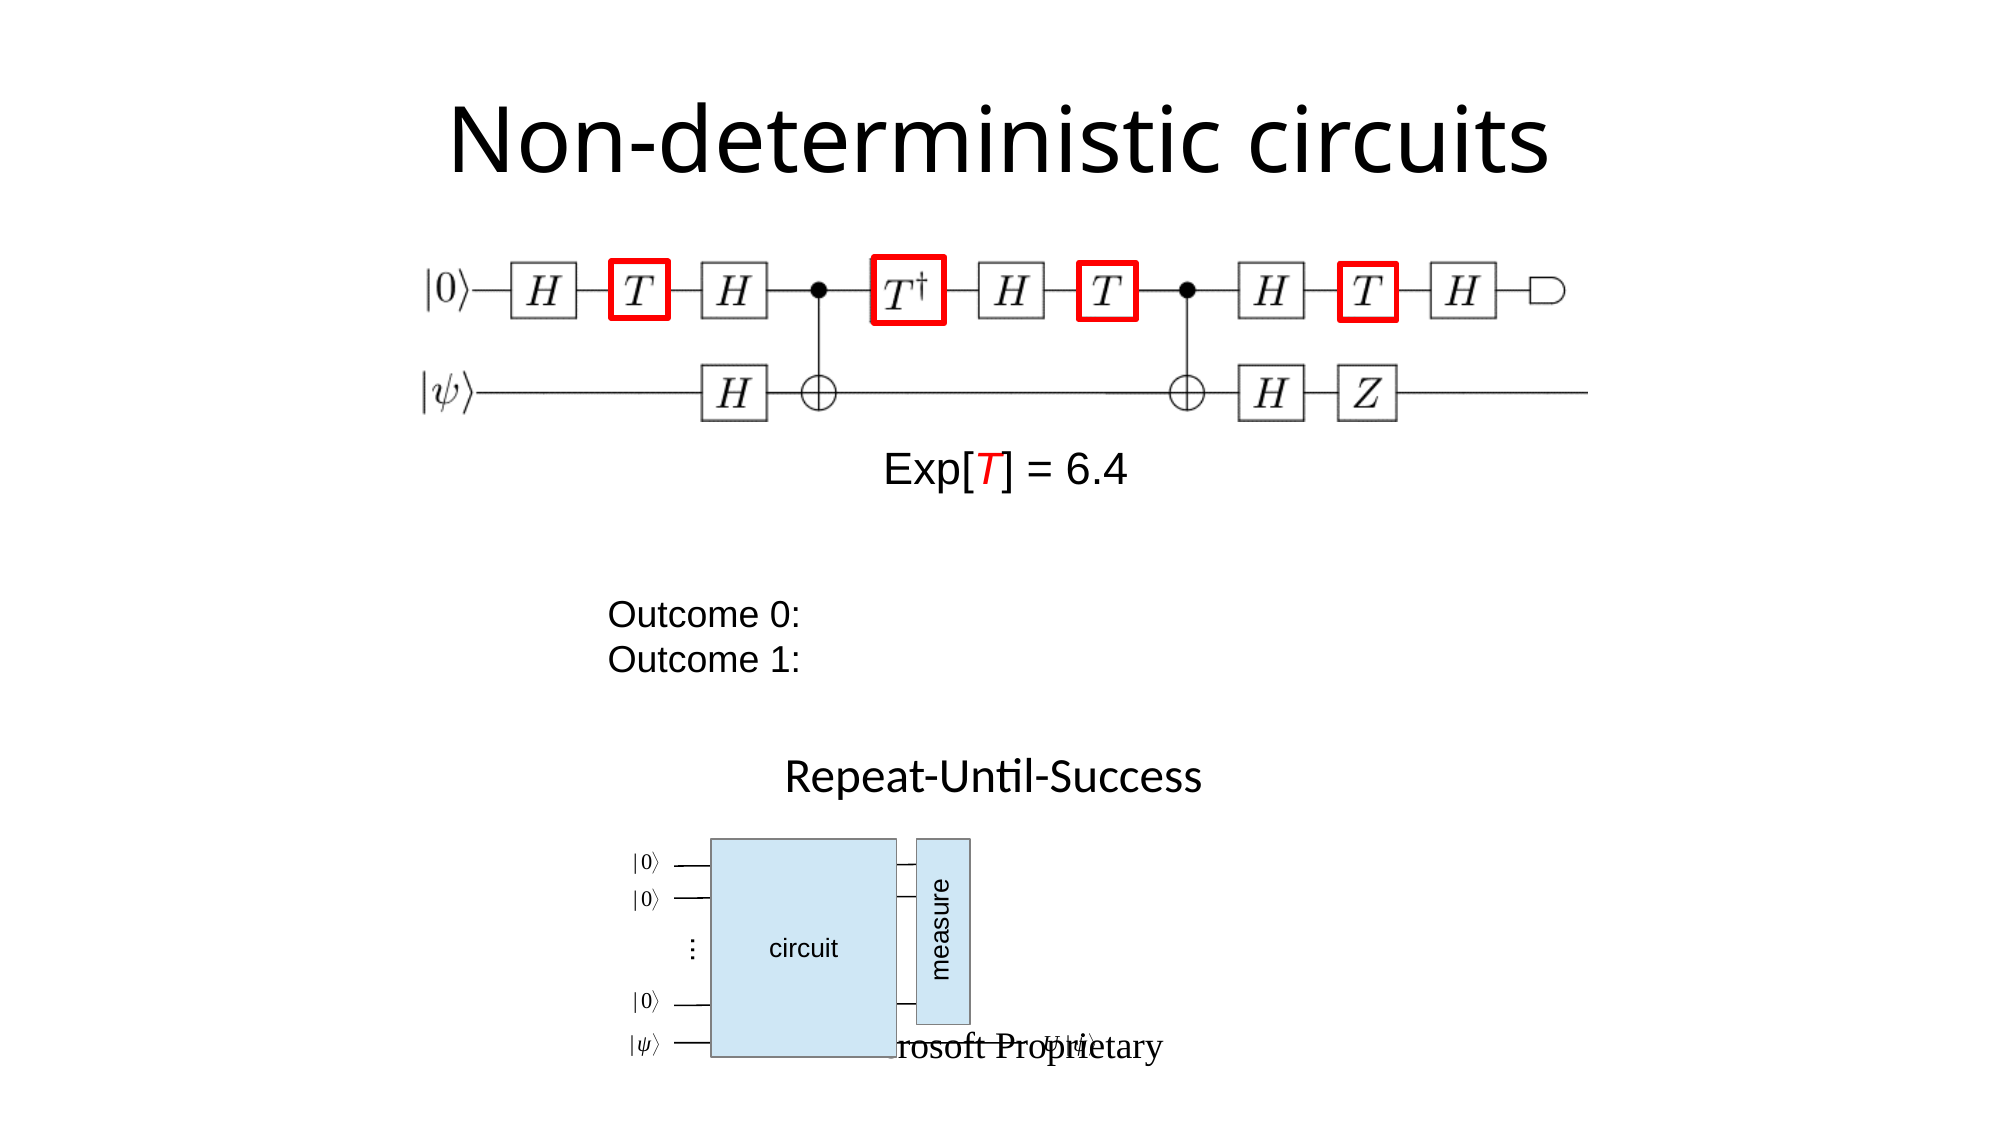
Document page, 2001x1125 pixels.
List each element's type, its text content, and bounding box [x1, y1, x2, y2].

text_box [627, 839, 1100, 1062]
text_box Repeat-Until-Success [771, 738, 1275, 808]
title Non-deterministic circuits [324, 44, 1675, 233]
footer Microsoft Proprietary [684, 1024, 1318, 1103]
picture [417, 257, 1588, 422]
text_box Exp[T] = 6.4 [869, 434, 1143, 500]
